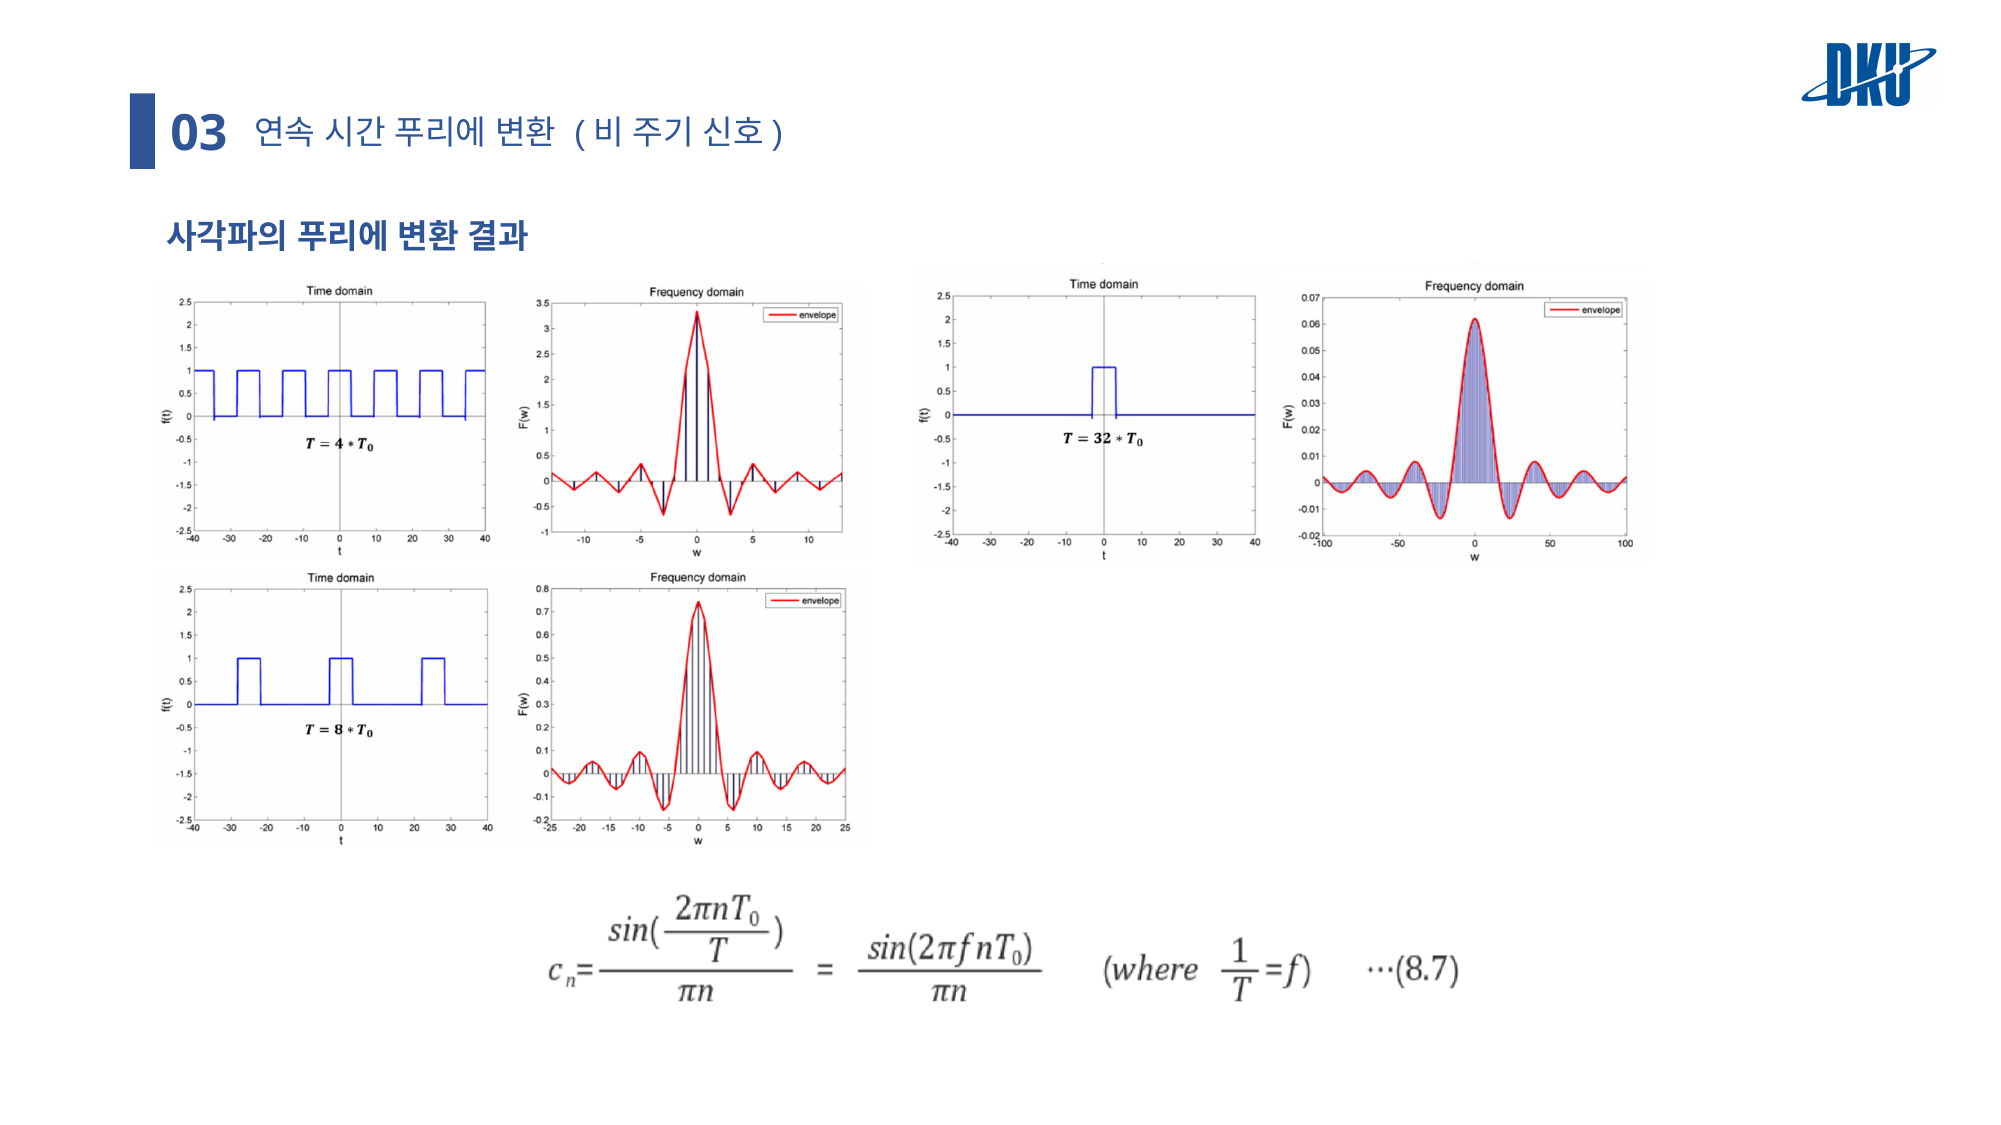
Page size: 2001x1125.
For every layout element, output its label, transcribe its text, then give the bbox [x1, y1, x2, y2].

picture [528, 865, 1472, 1037]
picture [142, 263, 867, 848]
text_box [129, 93, 816, 169]
text_box 사각파의 푸리에 변환 결과 [151, 207, 545, 263]
picture [898, 263, 1652, 582]
picture [1799, 41, 1941, 108]
